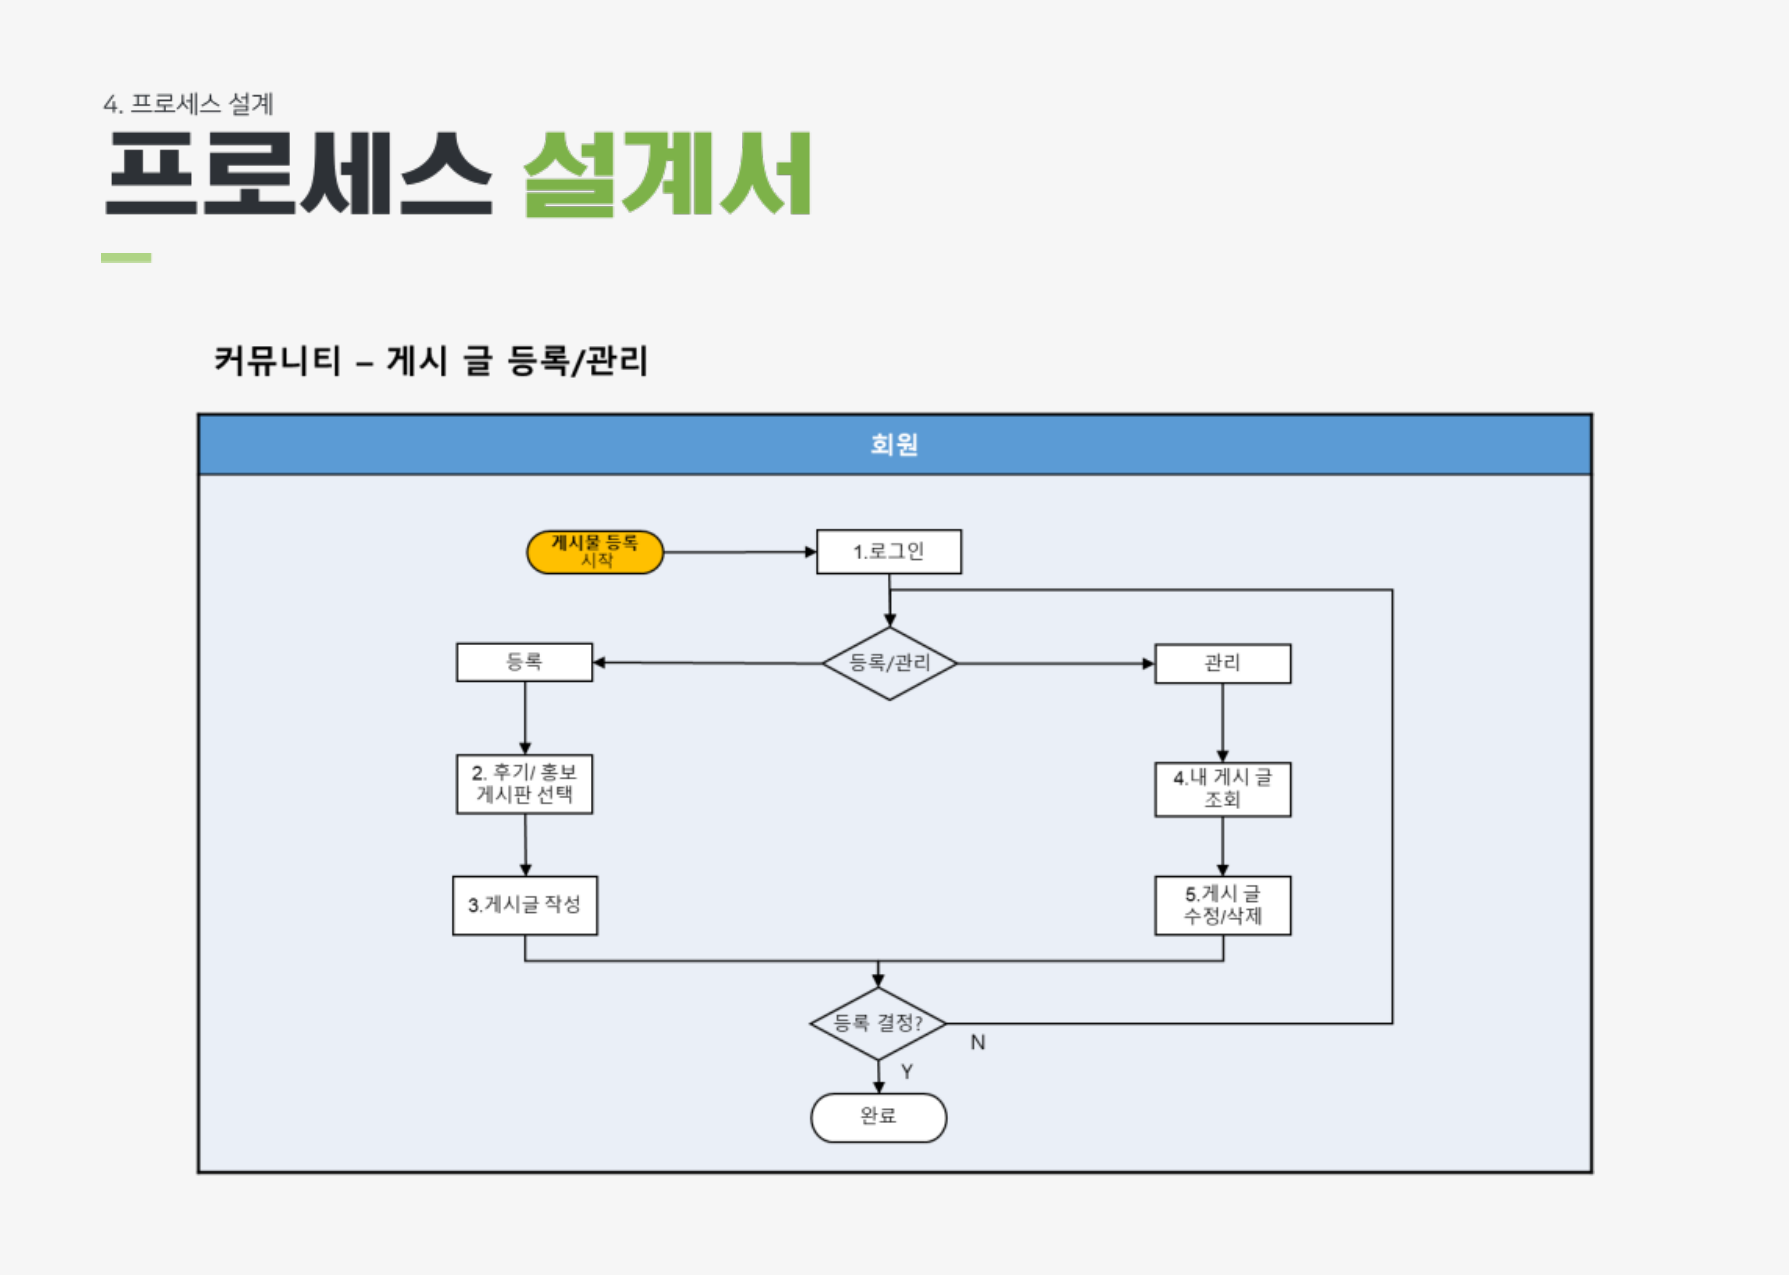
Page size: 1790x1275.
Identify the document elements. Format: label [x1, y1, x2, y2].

picture [87, 85, 864, 285]
text_box [101, 253, 153, 263]
text_box [193, 331, 1596, 1176]
